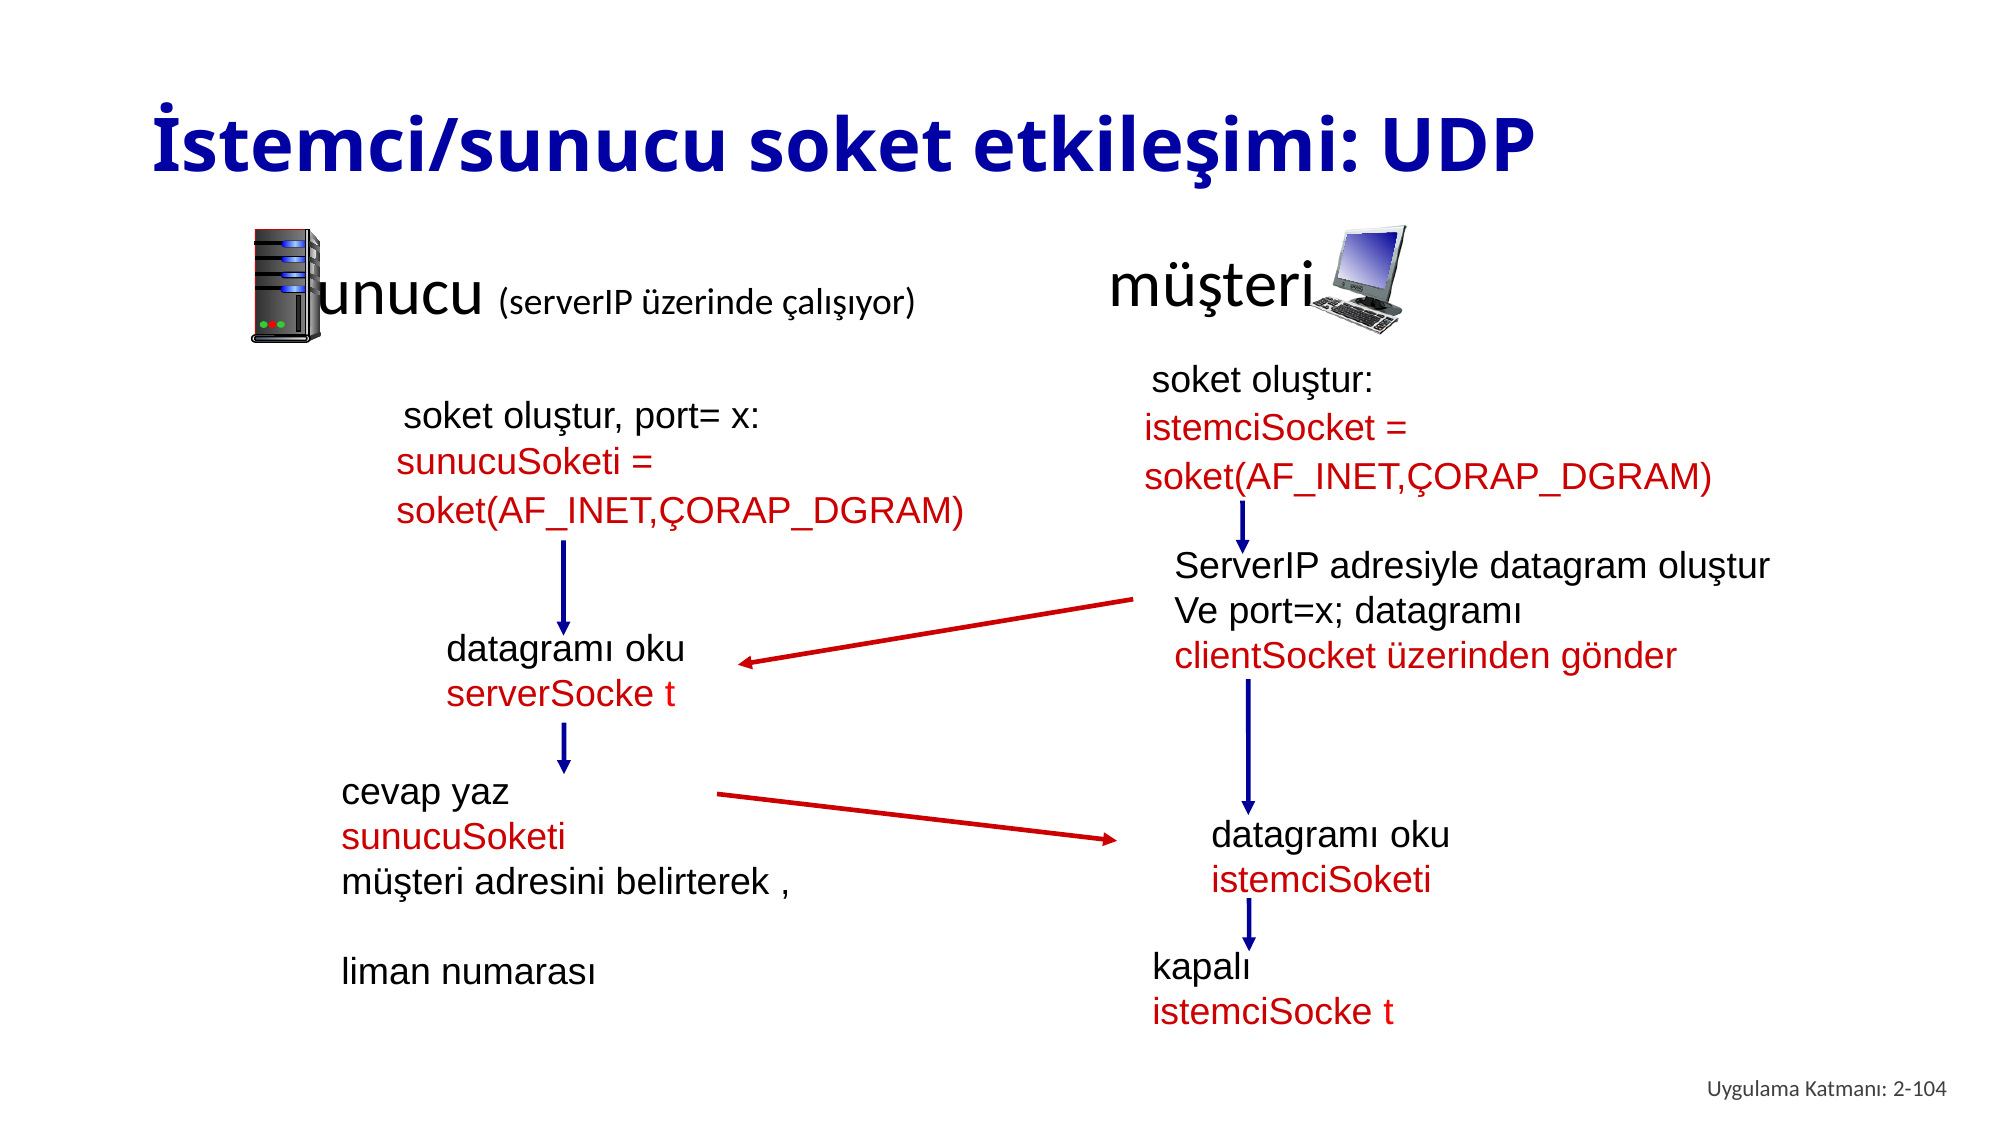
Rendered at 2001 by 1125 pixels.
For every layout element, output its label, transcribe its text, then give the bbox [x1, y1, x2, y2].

text_box sunucu (serverIP üzerinde çalışıyor) [321, 240, 932, 336]
text_box soket oluştur, port= x: [388, 383, 776, 432]
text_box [1128, 347, 1818, 685]
title İstemci/sunucu soket etkileşimi: UDP [137, 74, 1863, 221]
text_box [1149, 685, 1513, 1040]
text_box sunucuSoketi = soket(AF_INET,ÇORAP_DGRAM) [381, 432, 980, 539]
slide_number Uygulama Katmanı: 2-104 [1512, 1056, 1963, 1117]
text_box [748, 599, 1128, 669]
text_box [427, 722, 1118, 1002]
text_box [251, 229, 321, 343]
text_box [1286, 220, 1409, 343]
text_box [384, 540, 748, 723]
text_box müşteri [1094, 232, 1286, 328]
